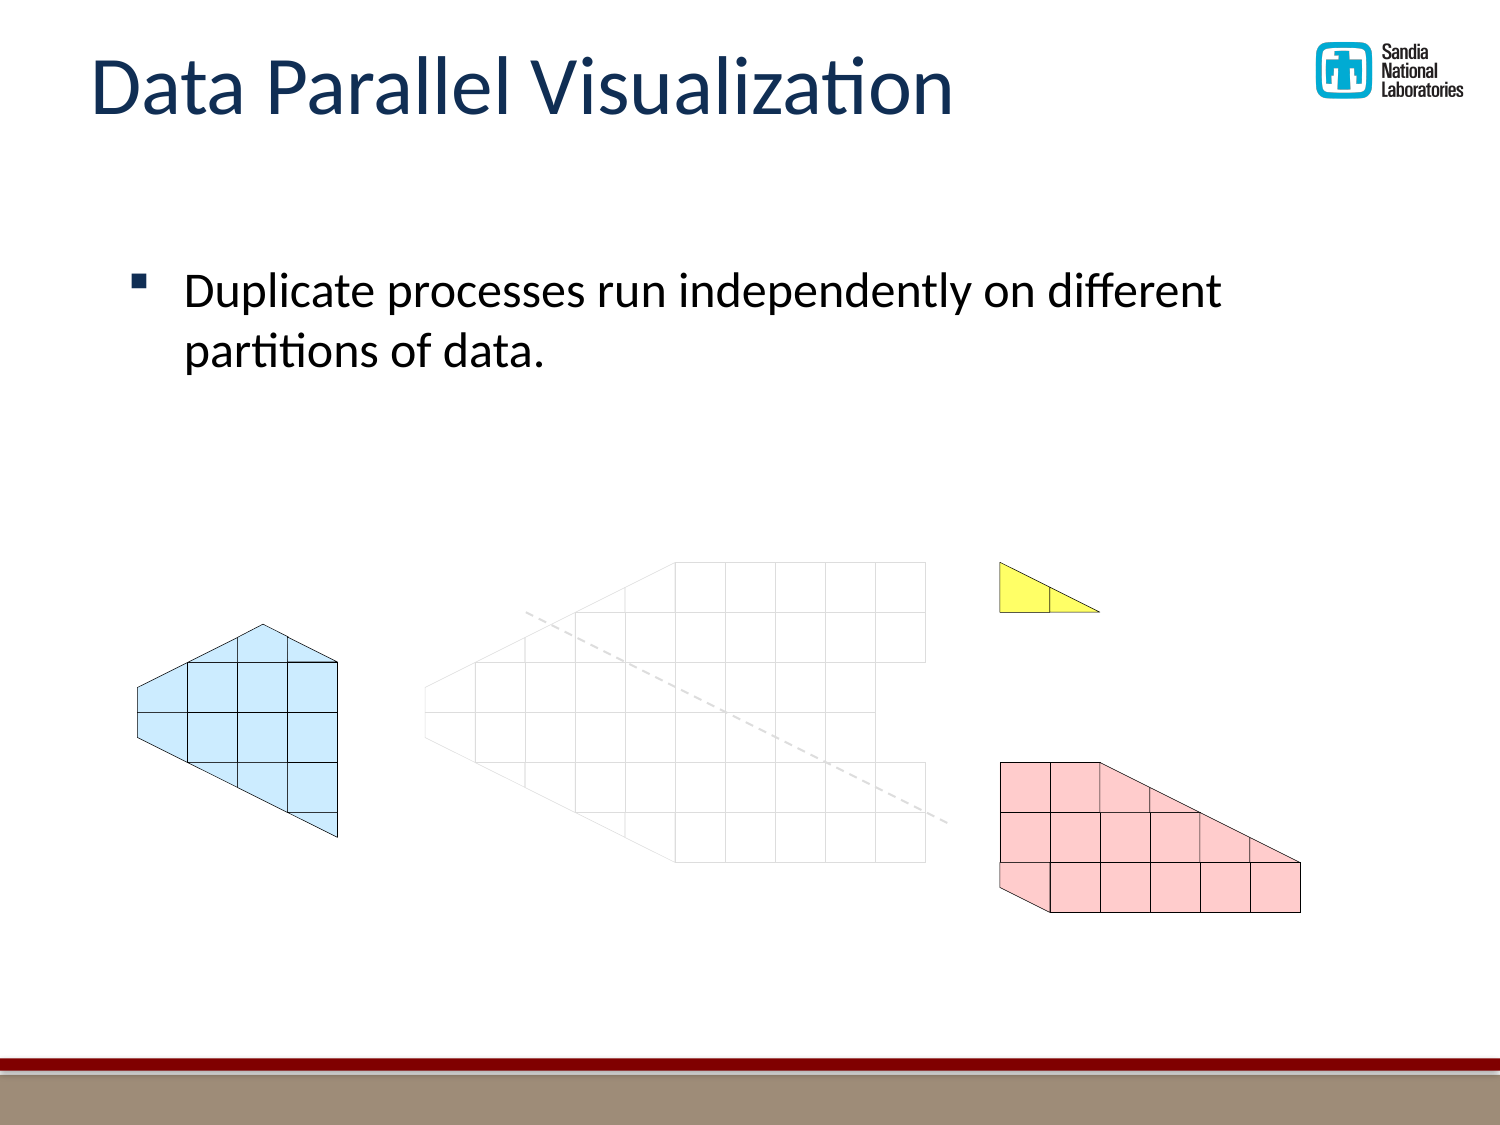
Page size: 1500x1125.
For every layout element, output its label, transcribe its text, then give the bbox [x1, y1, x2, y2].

title Data Parallel Visualization [74, 0, 1426, 163]
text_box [999, 762, 1301, 913]
list Duplicate processes run independently on different partitions of data. [112, 249, 1388, 413]
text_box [424, 562, 926, 863]
picture [1426, 37, 1467, 105]
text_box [137, 623, 338, 838]
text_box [999, 561, 1101, 613]
